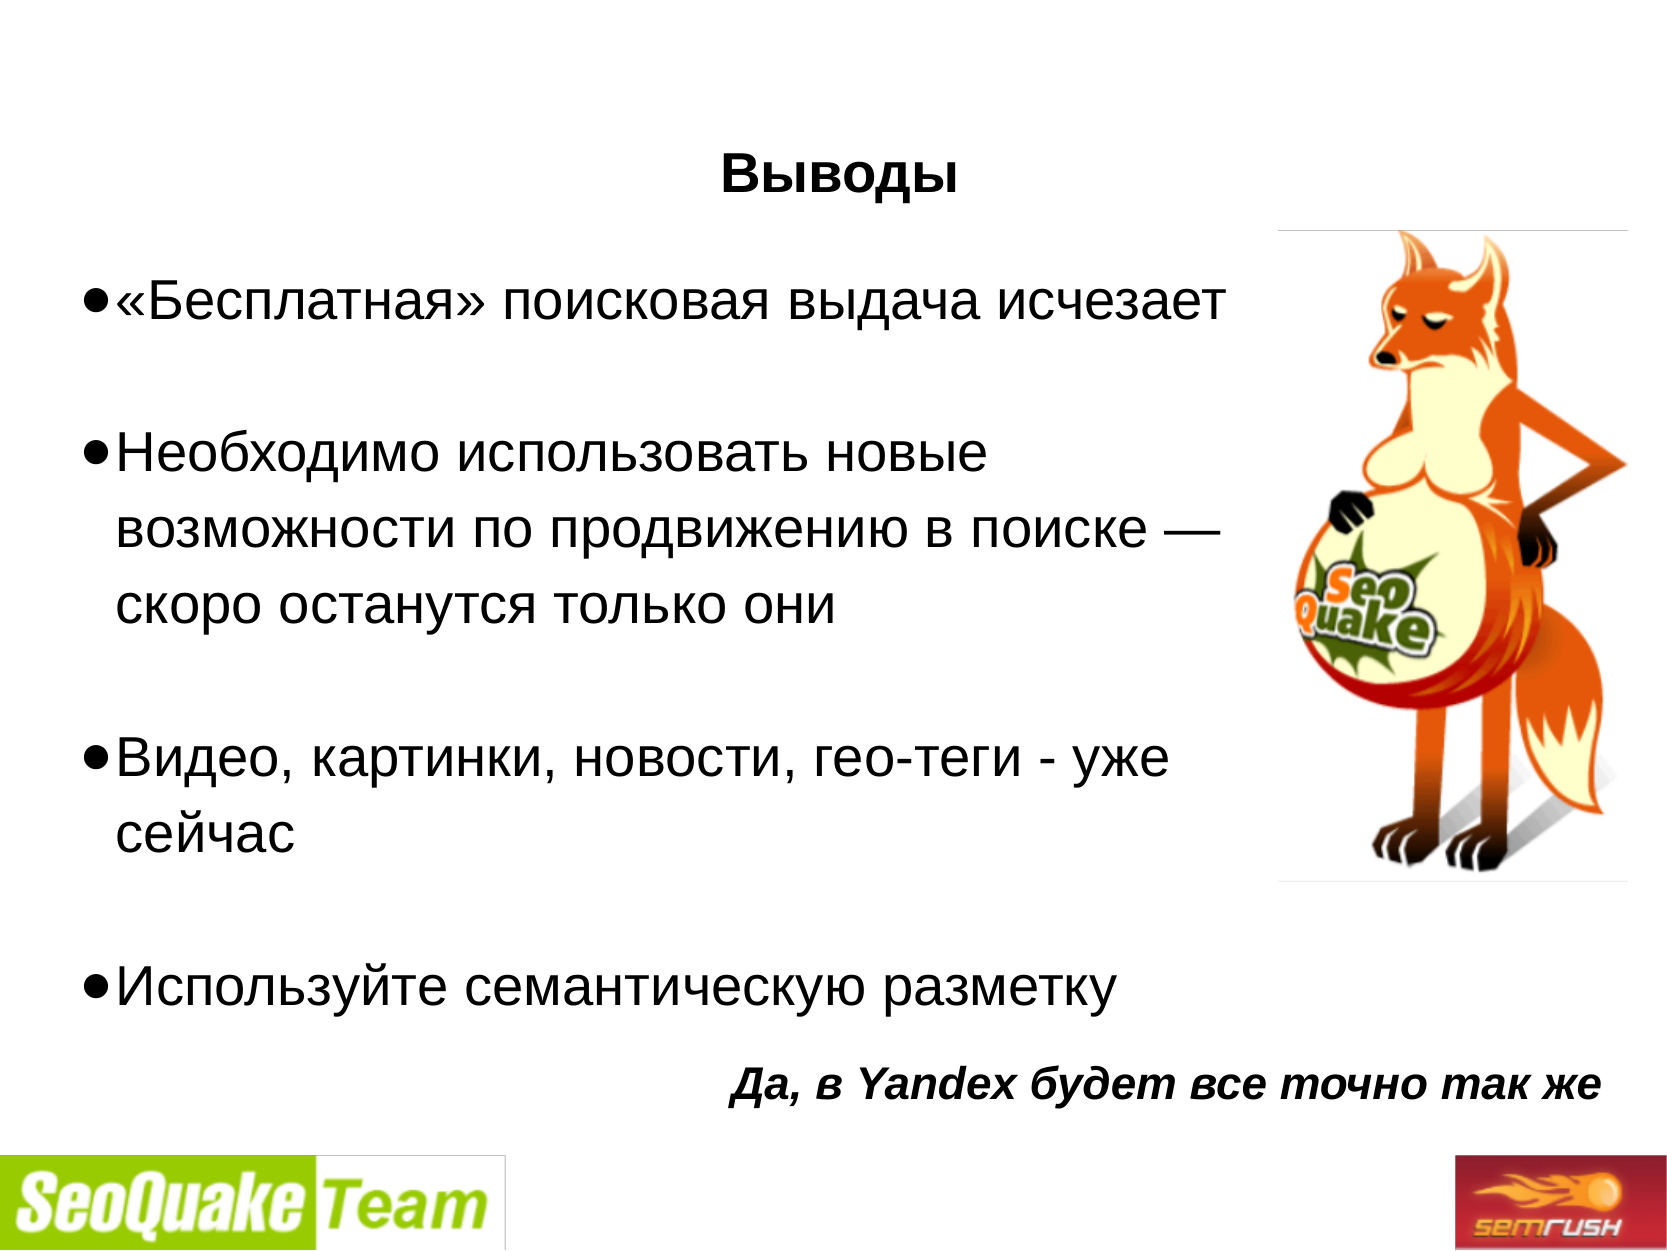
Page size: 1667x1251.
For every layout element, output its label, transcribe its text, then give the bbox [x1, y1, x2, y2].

text_box «Бесплатная» поисковая выдача исчезает Необходимо использовать новые возможности по продвижению в поиске — скоро останутся только они Видео, картинки, новости, гео-теги - уже сейчас Используйте семантическую разметку [47, 247, 1293, 902]
picture [1453, 1154, 1667, 1250]
picture [0, 1154, 507, 1250]
picture [1278, 229, 1628, 883]
text_box Да, в Yandex будет все точно так же [725, 1039, 1663, 1105]
text_box Выводы [90, 122, 1589, 209]
